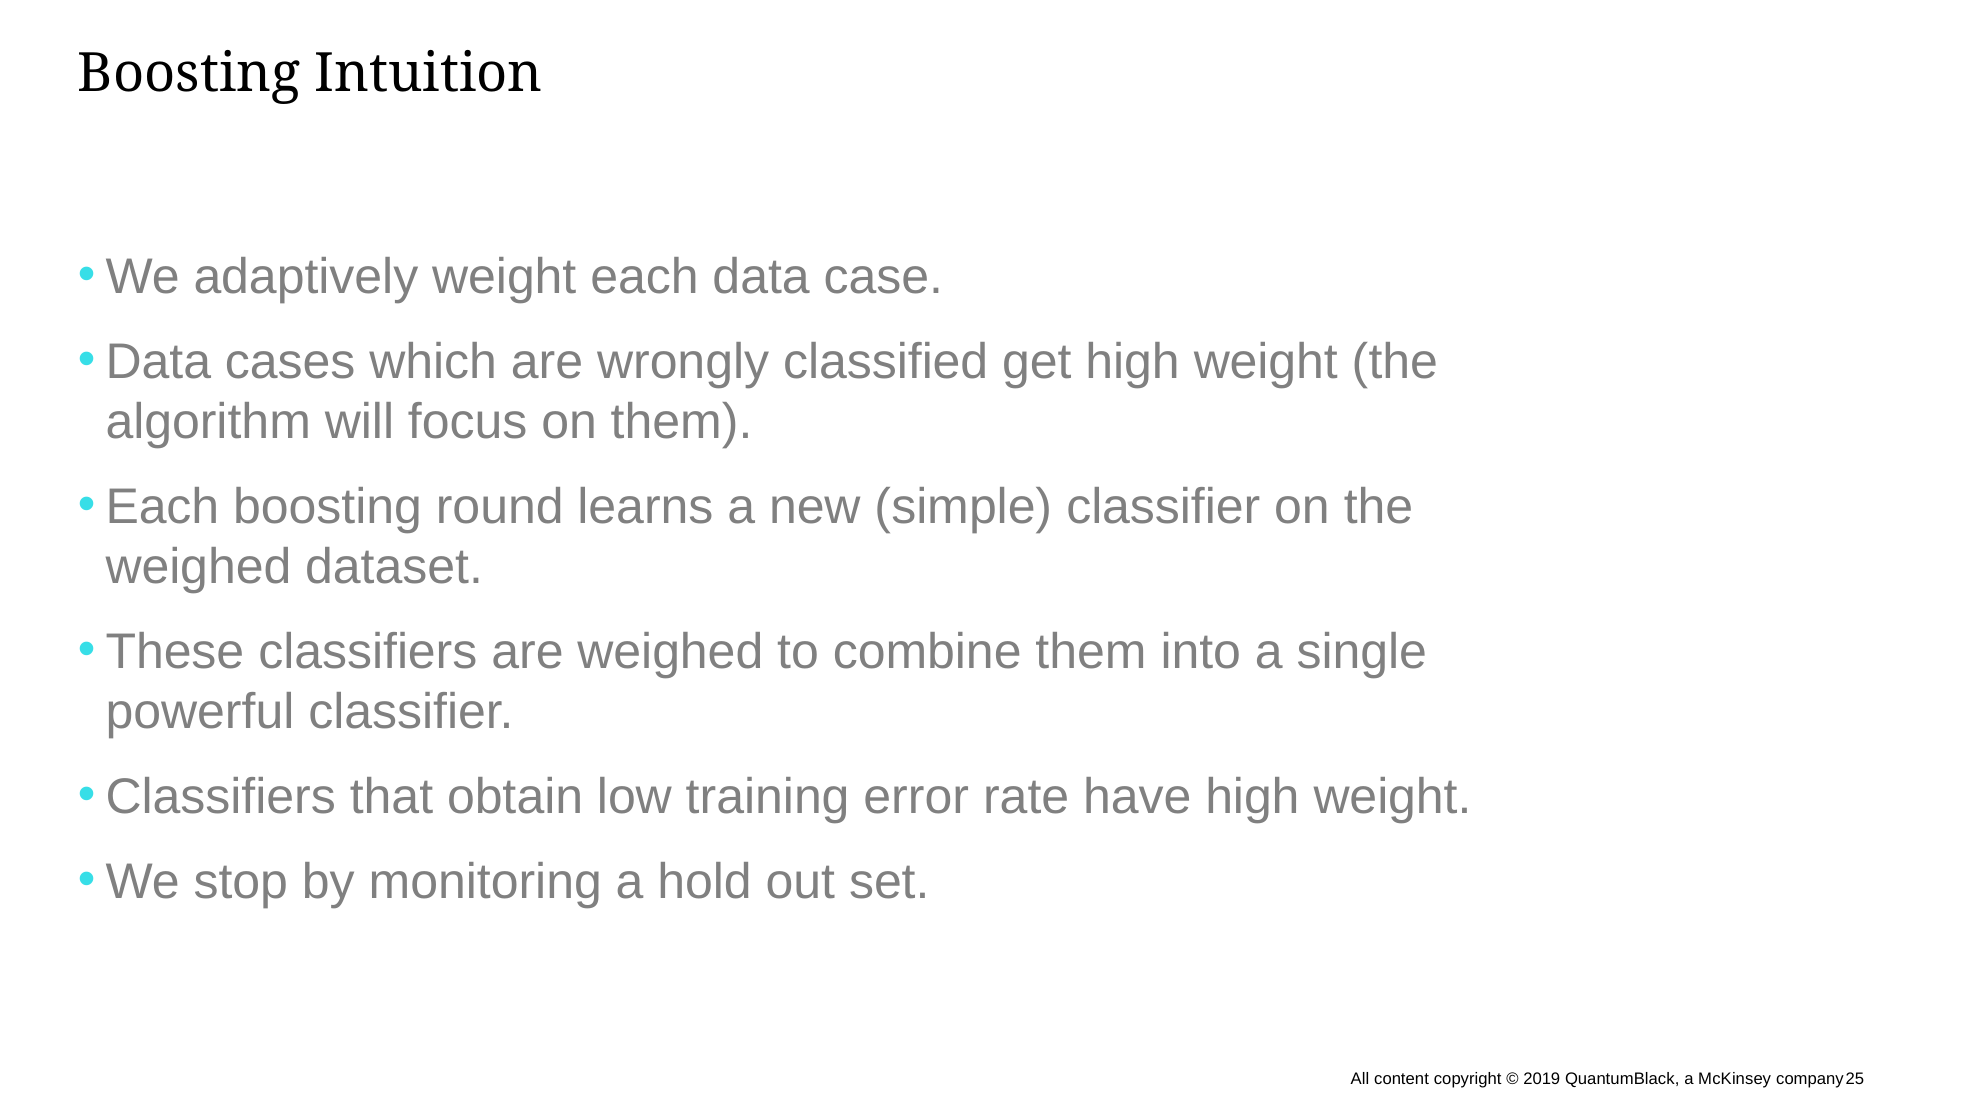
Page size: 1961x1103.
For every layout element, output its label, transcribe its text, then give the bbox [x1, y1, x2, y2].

list We adaptively weight each data case. Data cases which are wrongly classified get high weight (the algorithm will focus on them). Each boosting round learns a new (simple) classifier on the weighed dataset. These classifiers are weighed to combine them into a single powerful classifier. Classifiers that obtain low training error rate have high weight. We stop by monitoring a hold out set. [78, 243, 1574, 909]
title Boosting Intuition [78, 37, 1891, 104]
